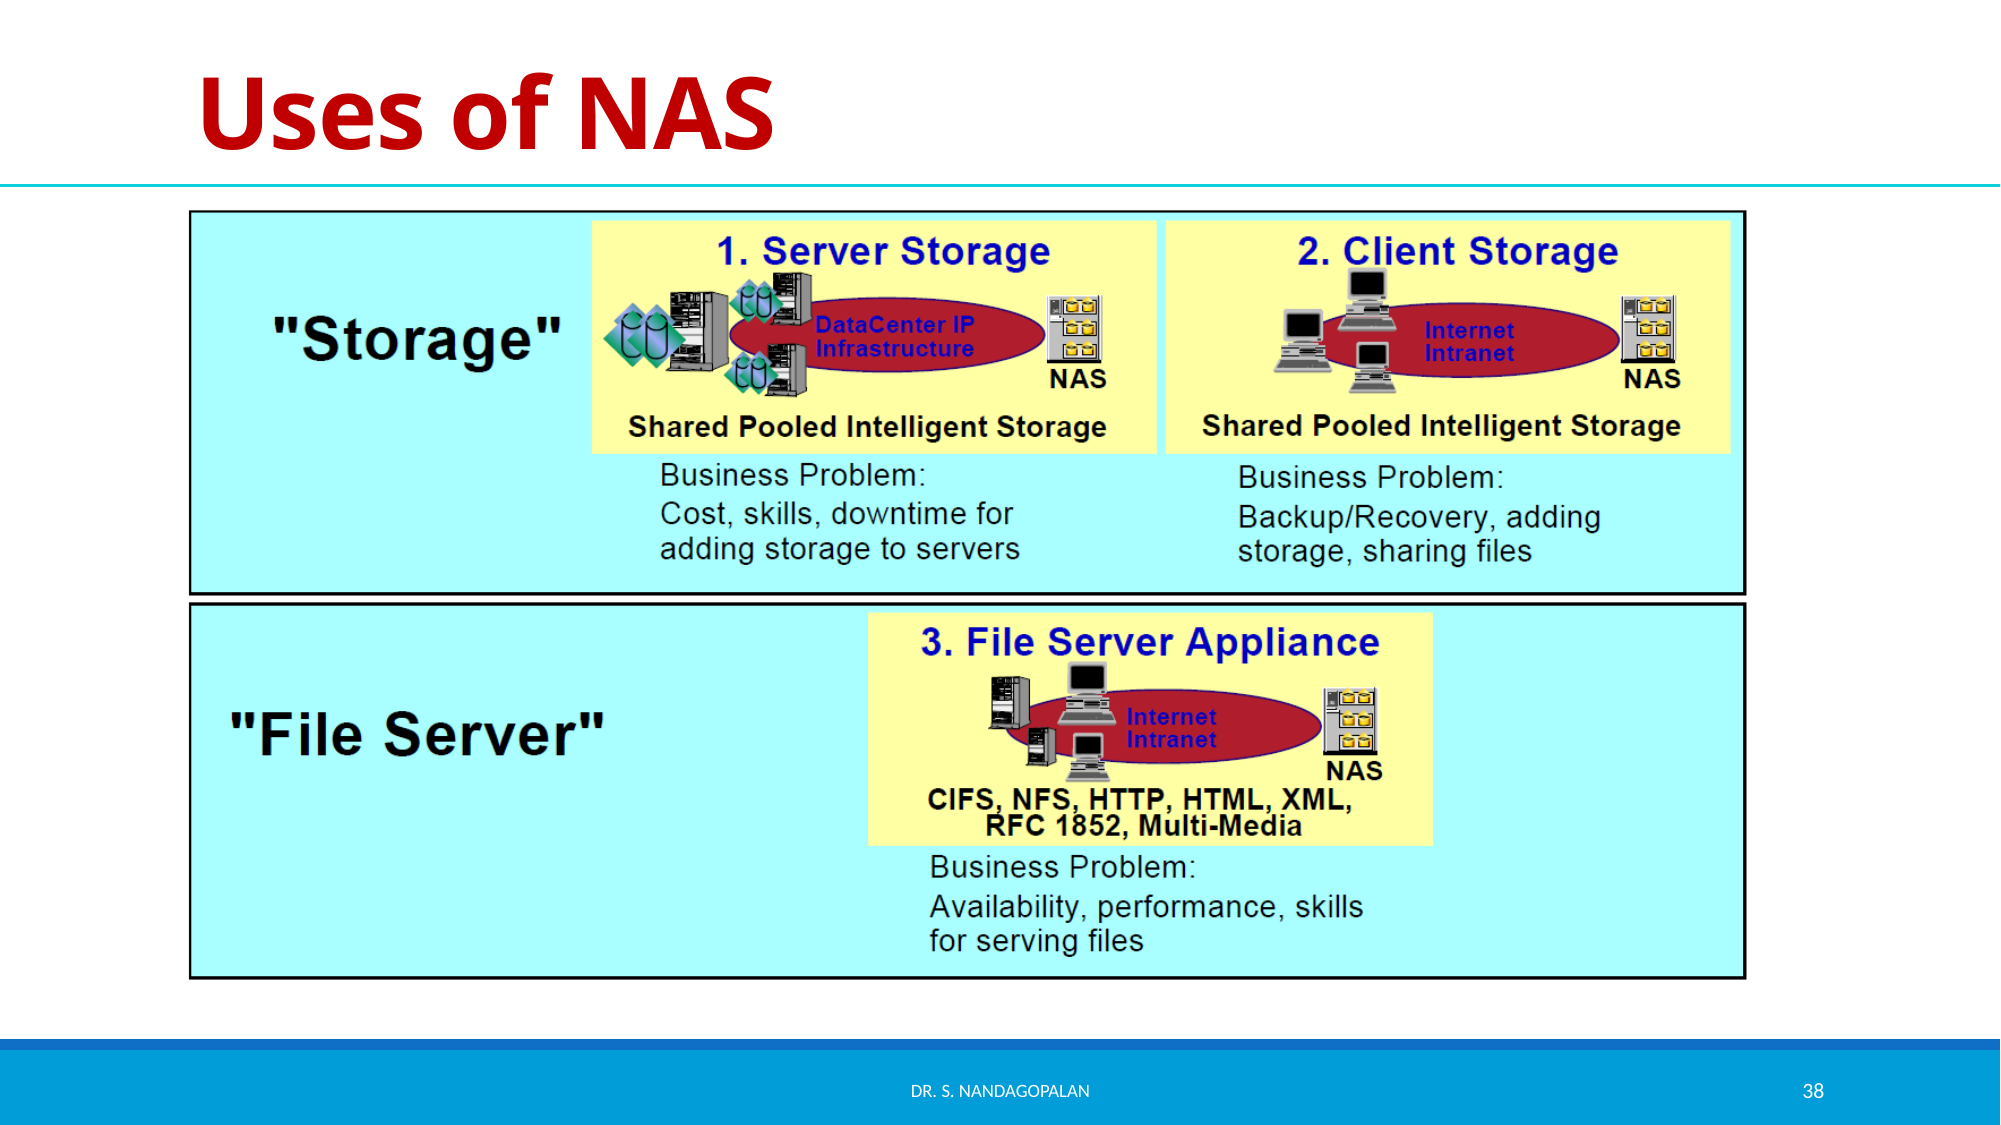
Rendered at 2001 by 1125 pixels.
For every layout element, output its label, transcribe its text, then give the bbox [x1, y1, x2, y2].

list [179, 190, 1759, 992]
footer Dr. S. Nandagopalan [604, 1059, 1396, 1120]
slide_number 38 [1624, 1059, 1840, 1120]
title Uses of NAS [180, 47, 1691, 178]
